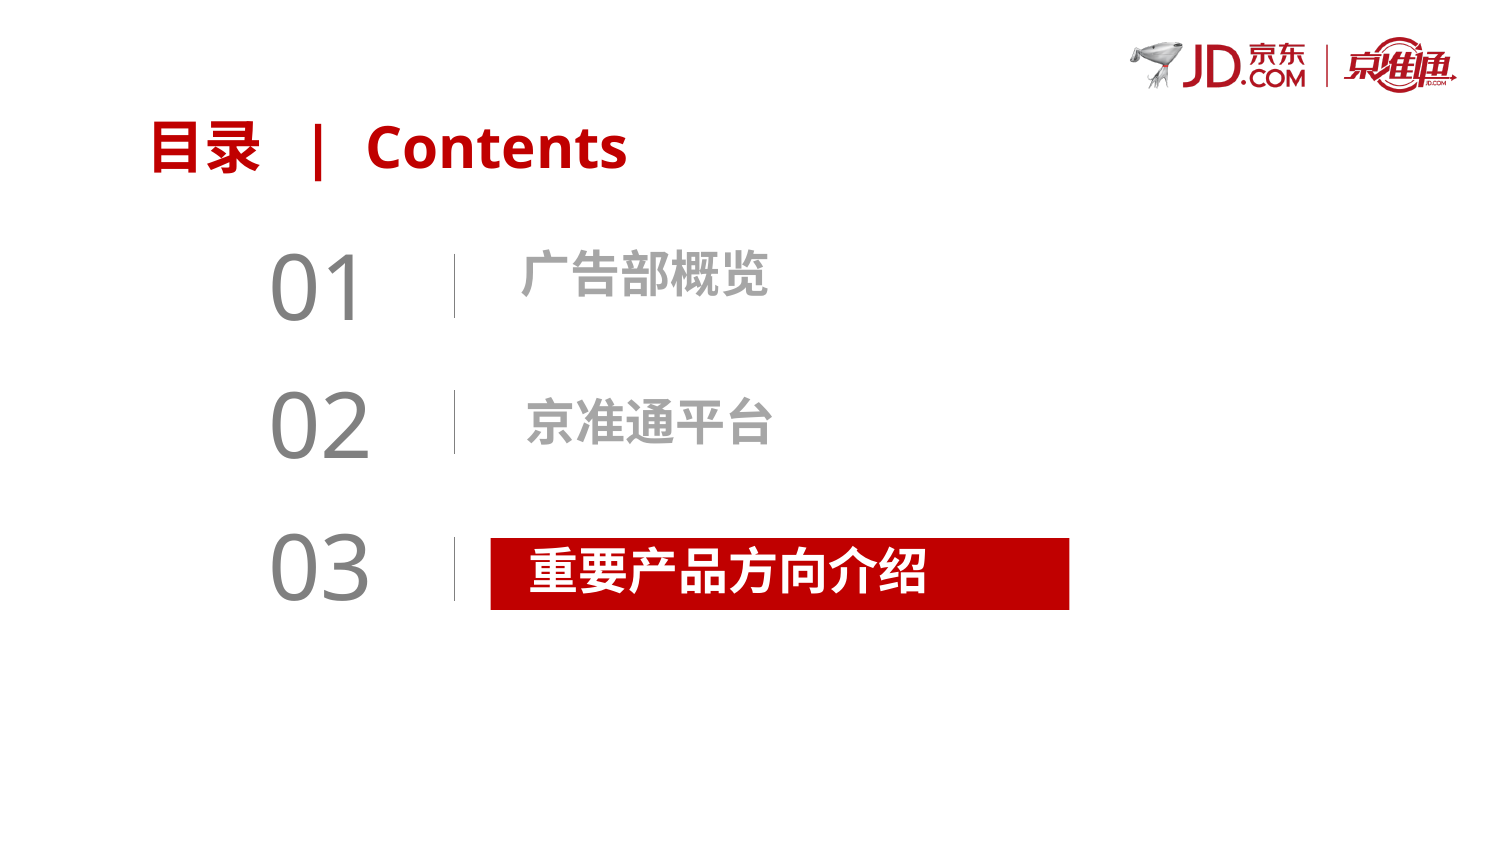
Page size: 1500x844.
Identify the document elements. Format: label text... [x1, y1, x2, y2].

text_box 03 [253, 501, 479, 627]
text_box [253, 221, 1046, 348]
text_box [490, 537, 1071, 611]
text_box 02 [253, 359, 479, 485]
text_box 京准通平台 [511, 383, 1152, 459]
text_box 重要产品方向介绍 [513, 532, 1155, 607]
text_box 目录 | Contents [131, 102, 668, 188]
picture [1114, 30, 1471, 103]
